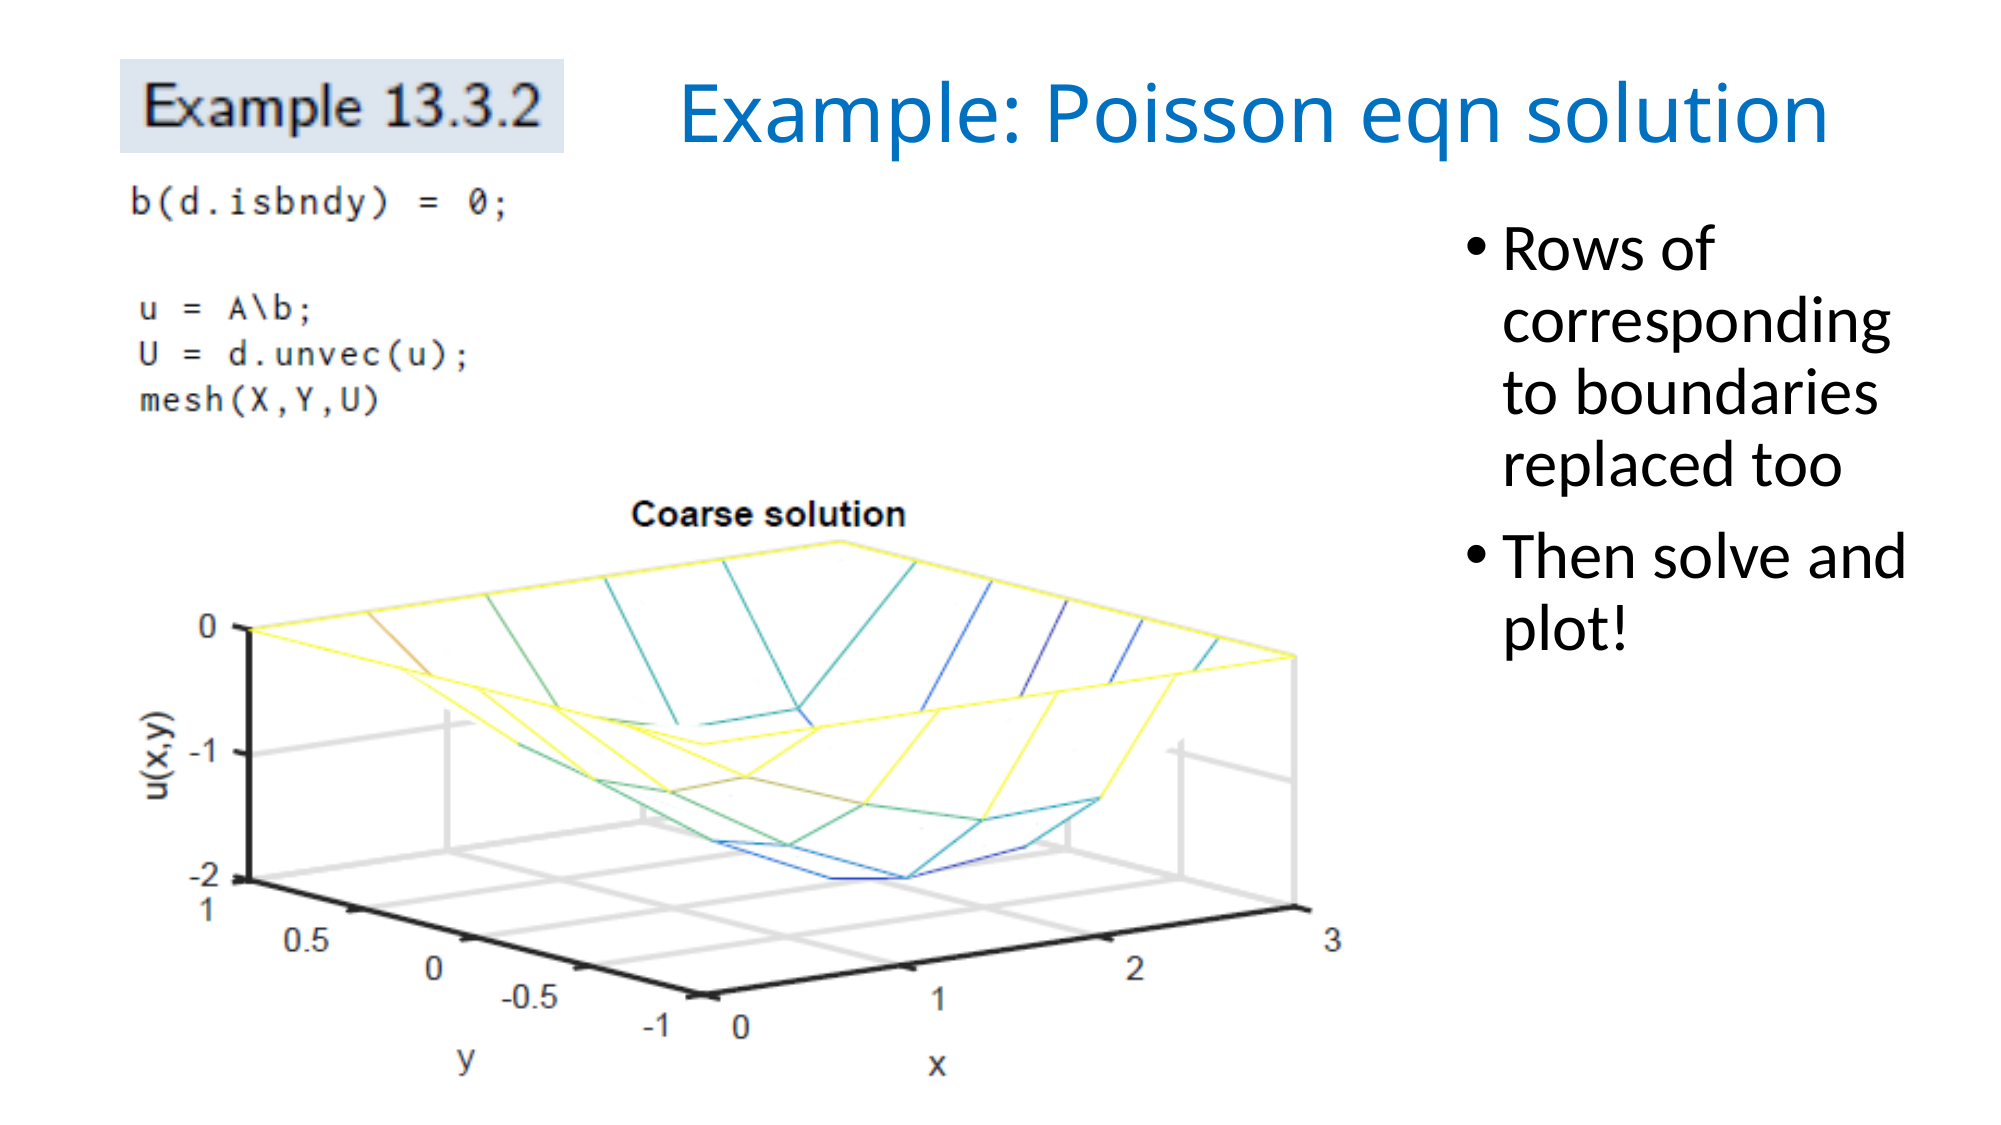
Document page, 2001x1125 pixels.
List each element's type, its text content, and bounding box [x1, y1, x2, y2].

picture [120, 283, 1359, 1096]
picture [120, 172, 552, 234]
title Example: Poisson eqn solution [662, 59, 1863, 173]
picture [120, 59, 564, 153]
